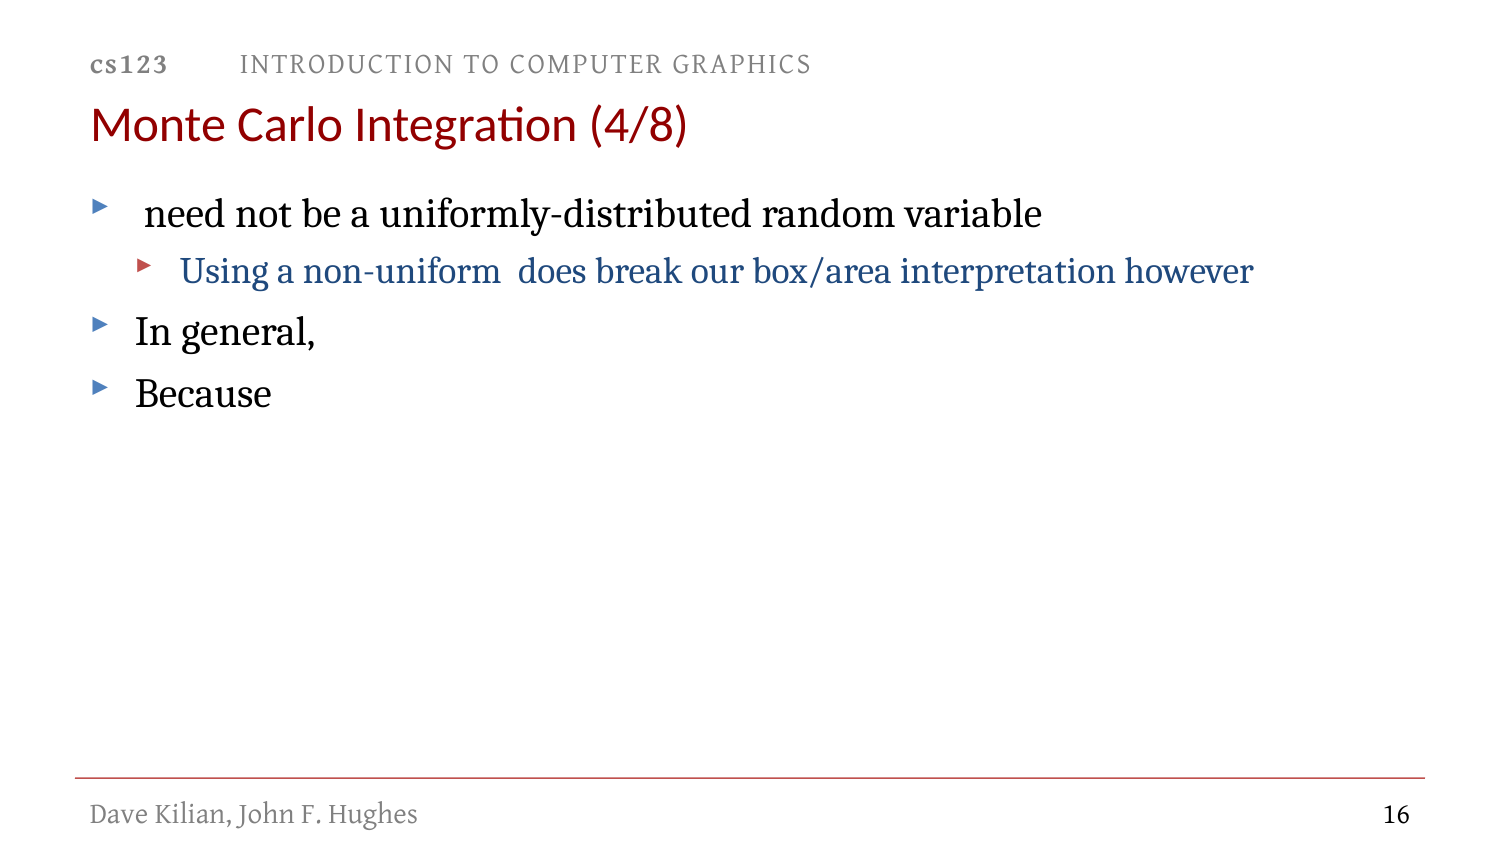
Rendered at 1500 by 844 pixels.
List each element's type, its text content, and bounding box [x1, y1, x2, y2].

title Monte Carlo Integration (4/8) [75, 84, 1425, 160]
slide_number 16 [1224, 787, 1425, 827]
